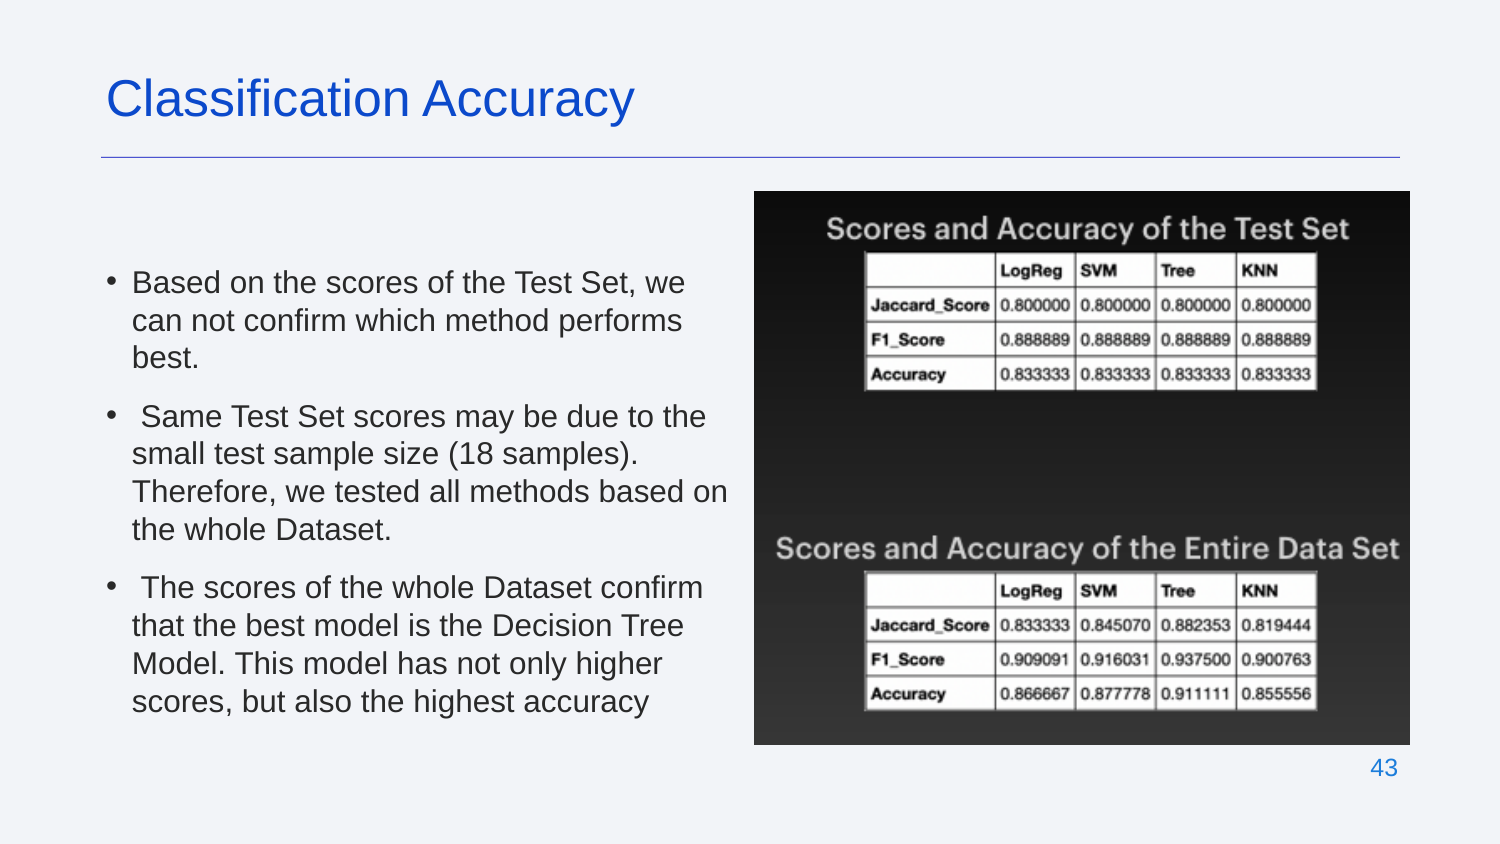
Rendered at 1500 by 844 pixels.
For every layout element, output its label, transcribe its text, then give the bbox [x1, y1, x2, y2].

text_box Classification Accuracy [94, 66, 1389, 134]
picture [0, 0, 1500, 844]
slide_number ‹#› [1072, 751, 1410, 791]
list Based on the scores of the Test Set, we can not confirm which method performs best. Same Test Set scores may be due to the small test sample size (18 samples). Therefore, we tested all methods based on the whole Dataset. The scores of the whole Dataset confirm that the best model is the Decision Tree Model. This model has not only higher scores, but also the highest accuracy [94, 256, 749, 726]
